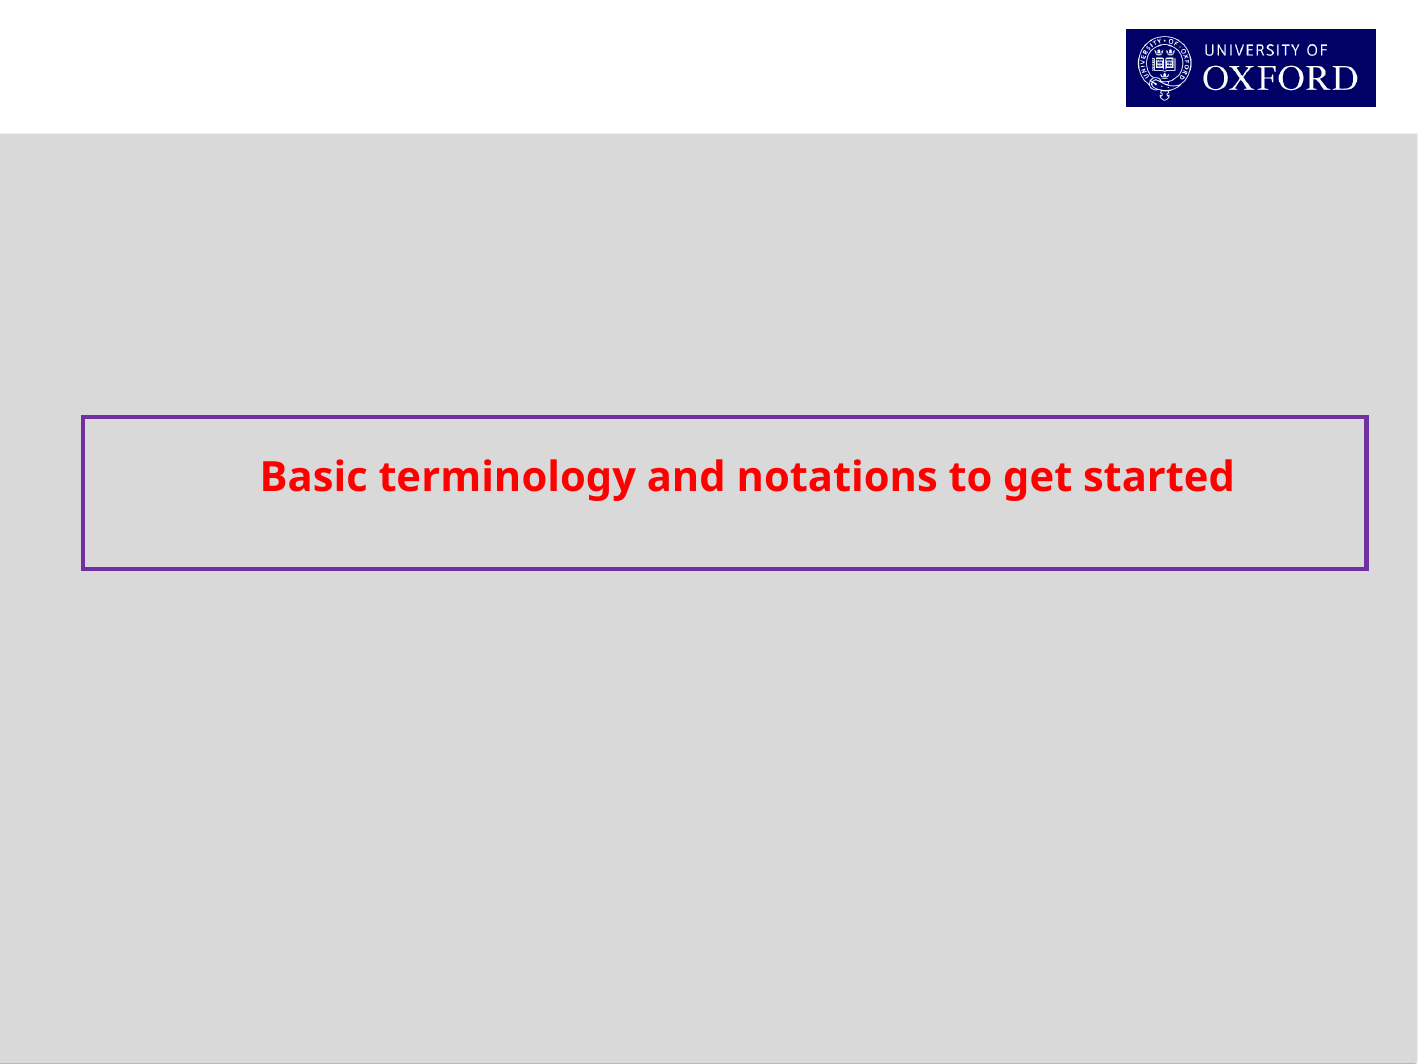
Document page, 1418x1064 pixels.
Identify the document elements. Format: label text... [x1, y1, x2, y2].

picture [1126, 29, 1376, 107]
text_box [82, 417, 1367, 570]
text_box Basic terminology and notations to get started [146, 442, 1359, 548]
